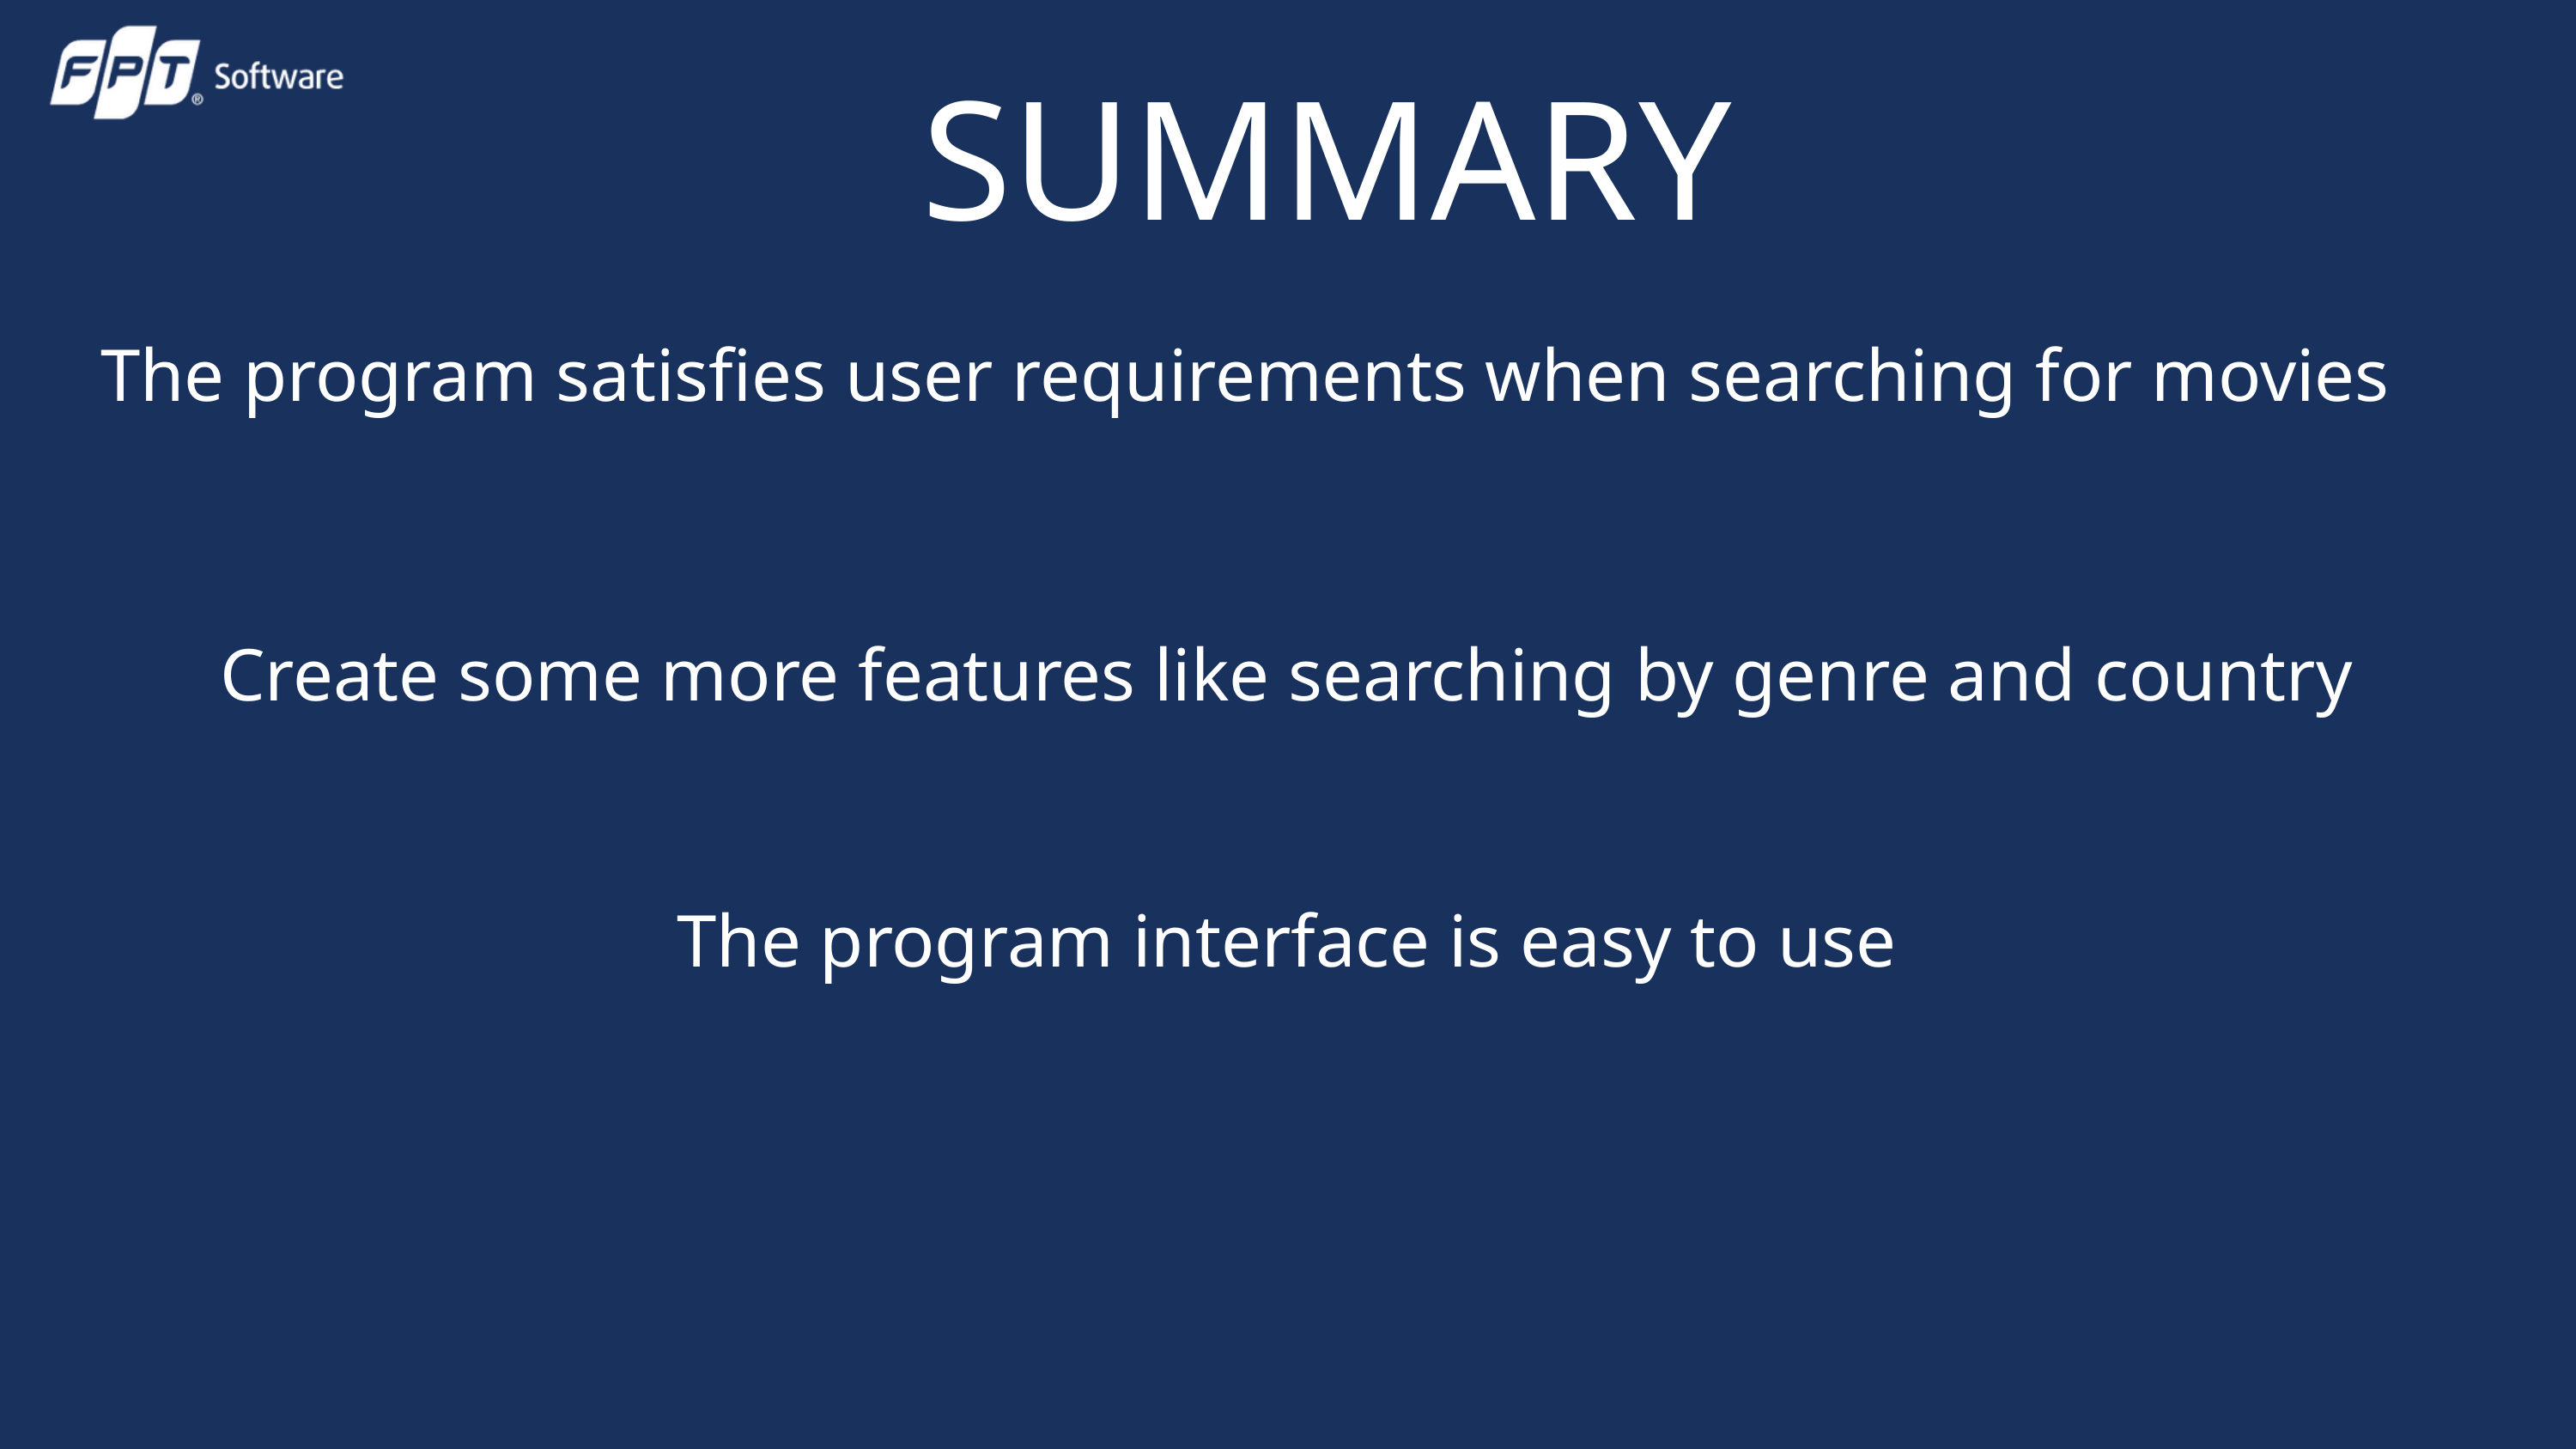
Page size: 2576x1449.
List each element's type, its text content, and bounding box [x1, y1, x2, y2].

text_box SUMMARY [882, 22, 1771, 253]
text_box The program satisfies user requirements when searching for movies [100, 315, 2576, 416]
text_box Create some more features like searching by genre and country [52, 615, 2523, 715]
text_box The program interface is easy to use [632, 881, 1942, 982]
text_box [0, 0, 381, 145]
